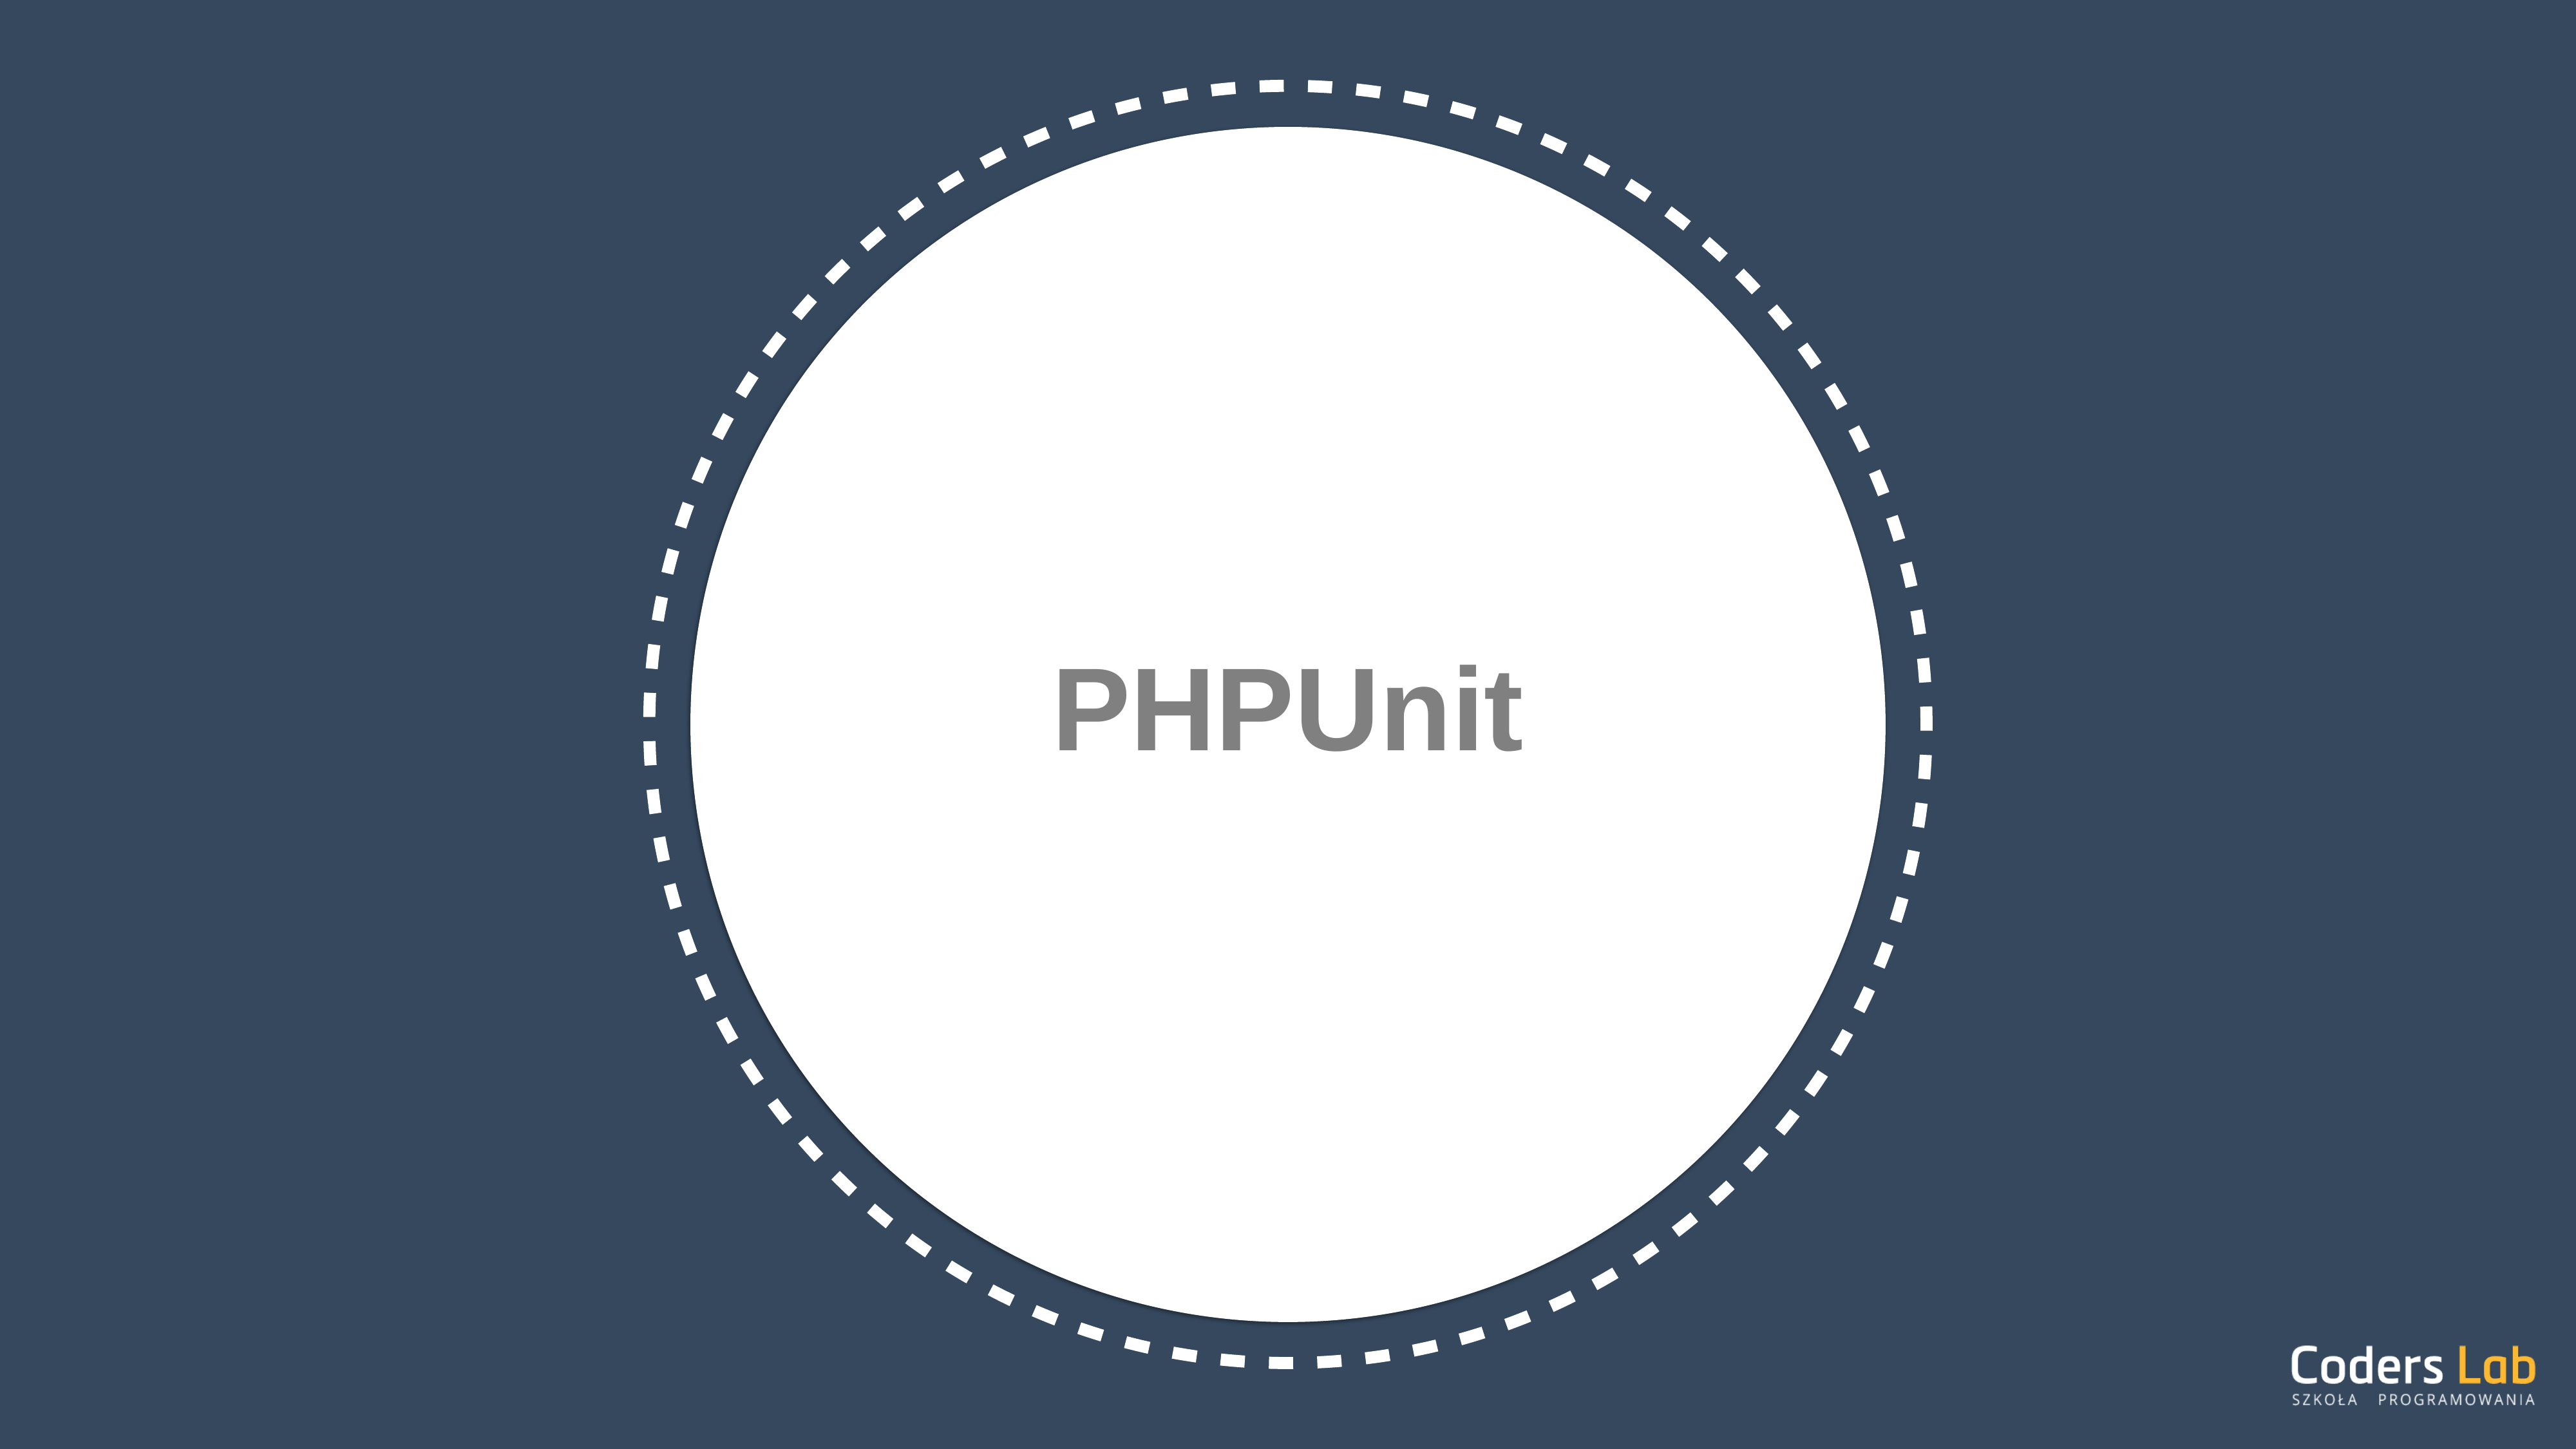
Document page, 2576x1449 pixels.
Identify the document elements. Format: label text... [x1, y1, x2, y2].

title PHPUnit [699, 627, 1877, 800]
picture [2286, 1336, 2541, 1419]
